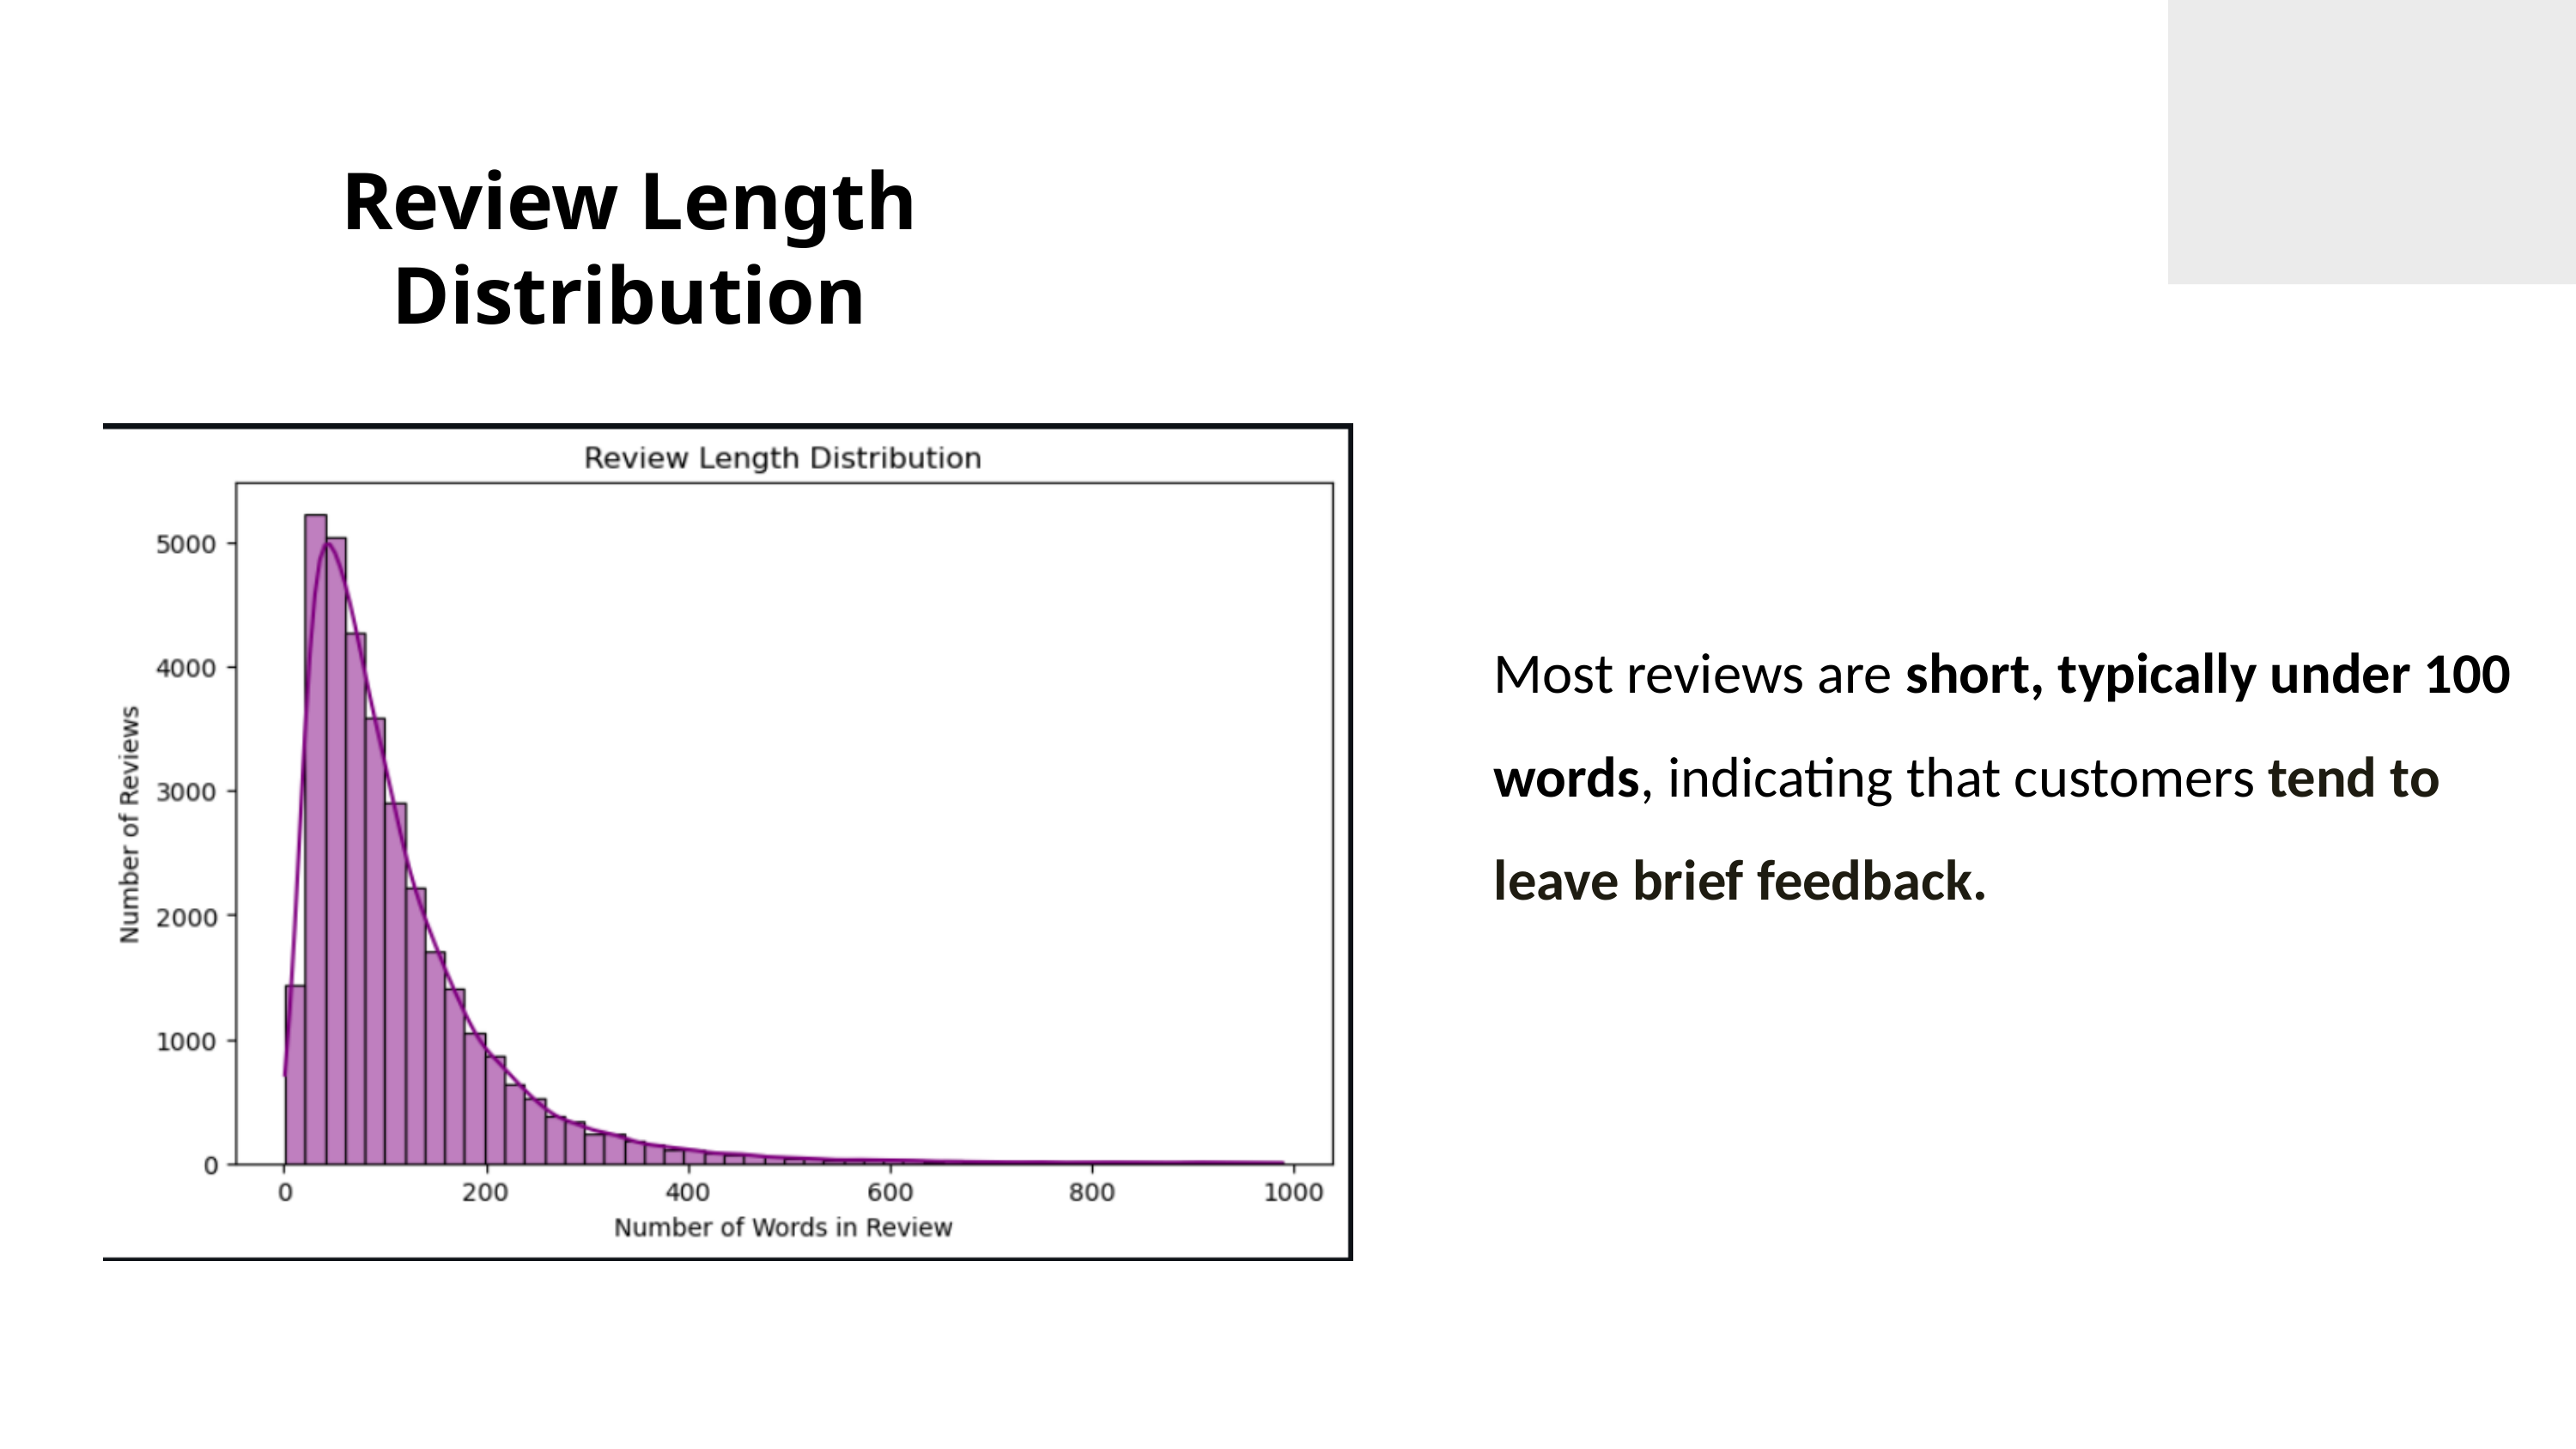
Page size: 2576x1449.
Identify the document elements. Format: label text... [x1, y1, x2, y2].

picture [103, 423, 1353, 1261]
text_box Review Length Distribution [103, 144, 1156, 335]
text_box Most reviews are short, typically under 100 words, indicating that customers tend to leave brief feedback. [1481, 595, 2544, 939]
text_box [2168, 0, 2576, 285]
